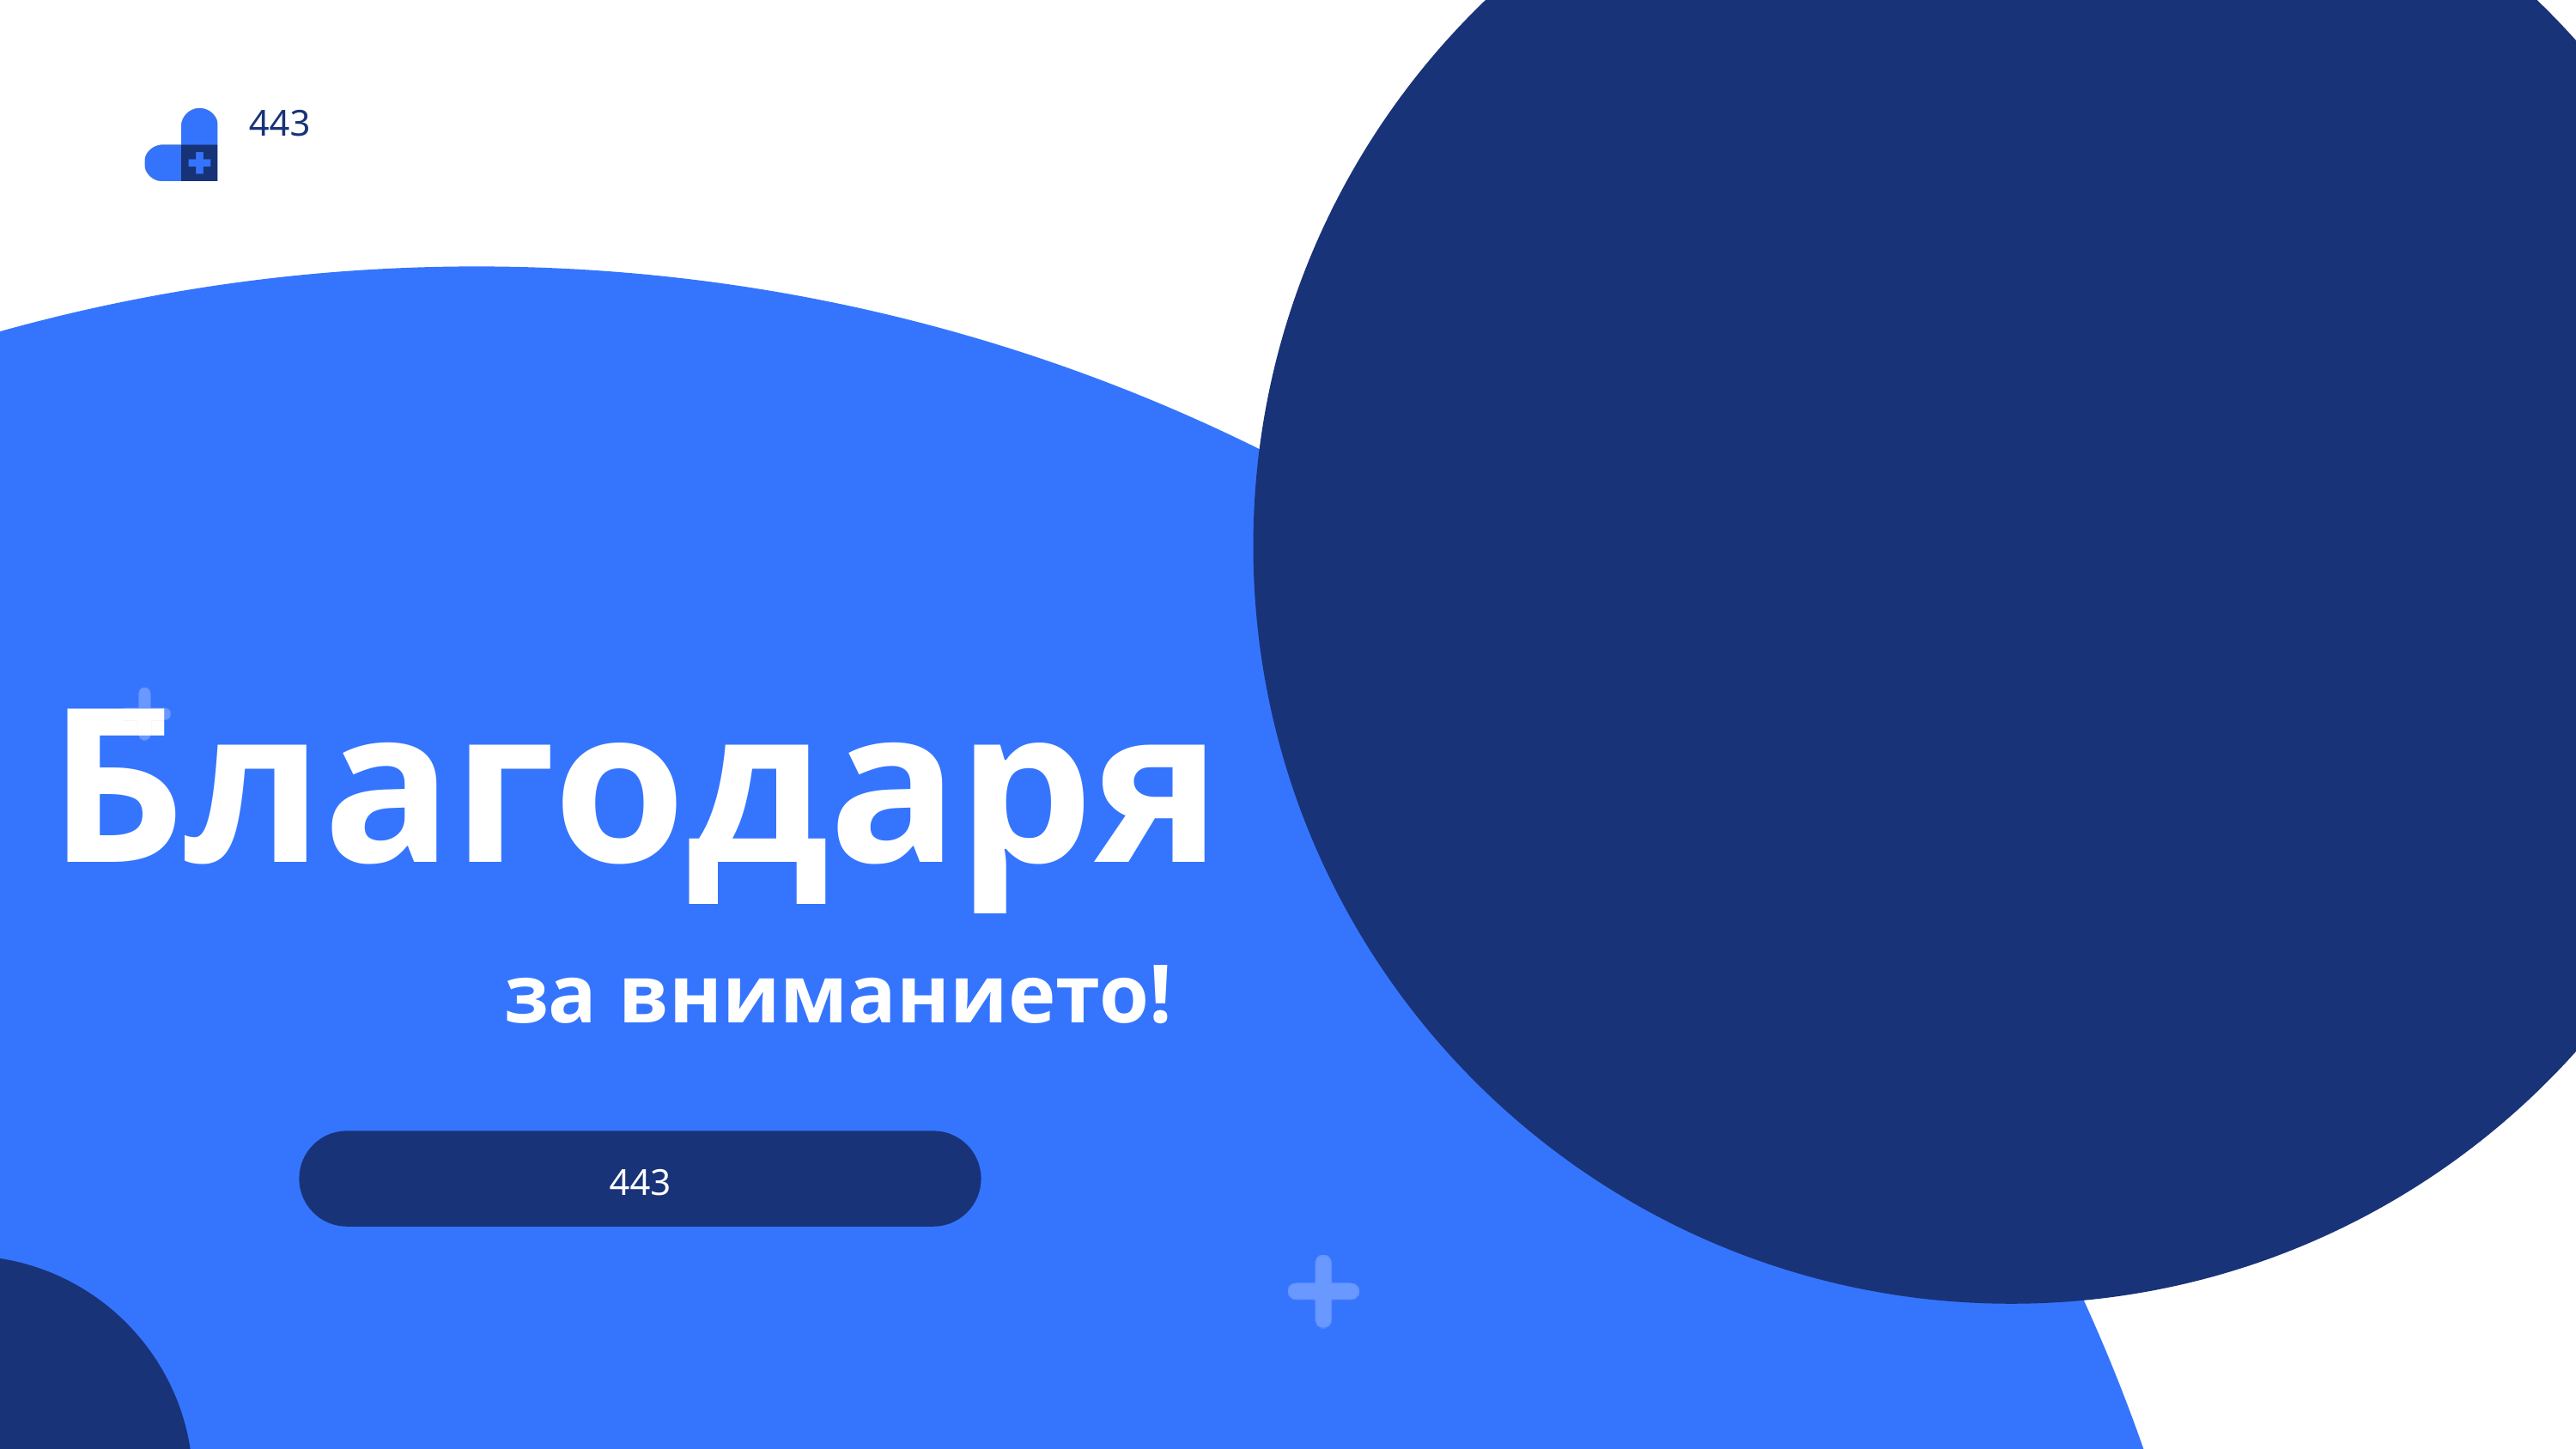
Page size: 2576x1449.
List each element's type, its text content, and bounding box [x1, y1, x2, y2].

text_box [0, 1255, 193, 1449]
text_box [299, 1131, 981, 1227]
text_box 443 [248, 104, 477, 144]
text_box [144, 108, 218, 181]
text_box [1253, 0, 2576, 1304]
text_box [0, 266, 2243, 1449]
